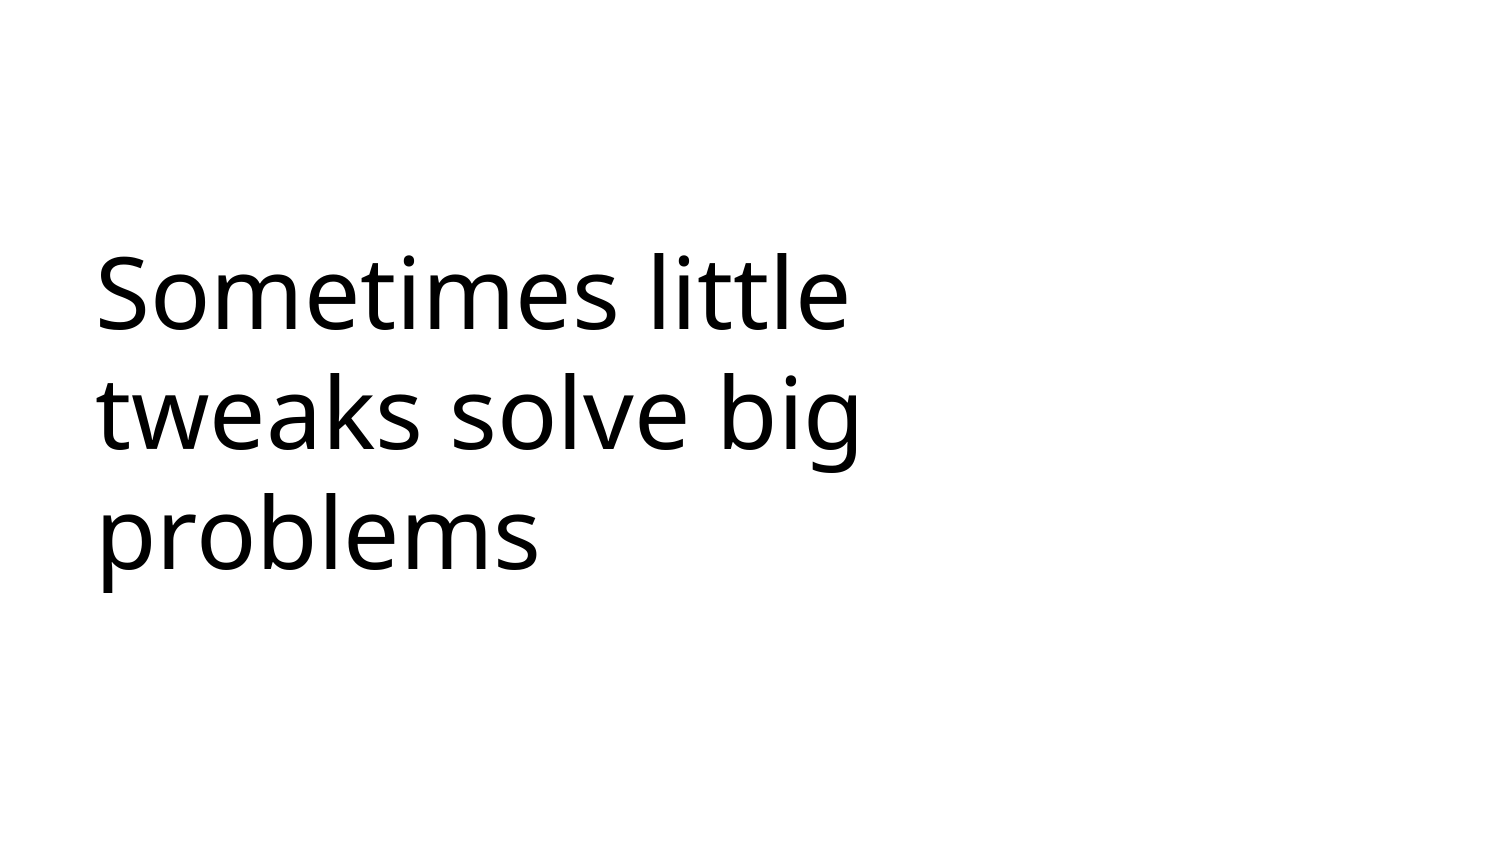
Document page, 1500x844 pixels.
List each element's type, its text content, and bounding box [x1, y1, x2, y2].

title Sometimes little tweaks solve big problems [80, 73, 1125, 745]
